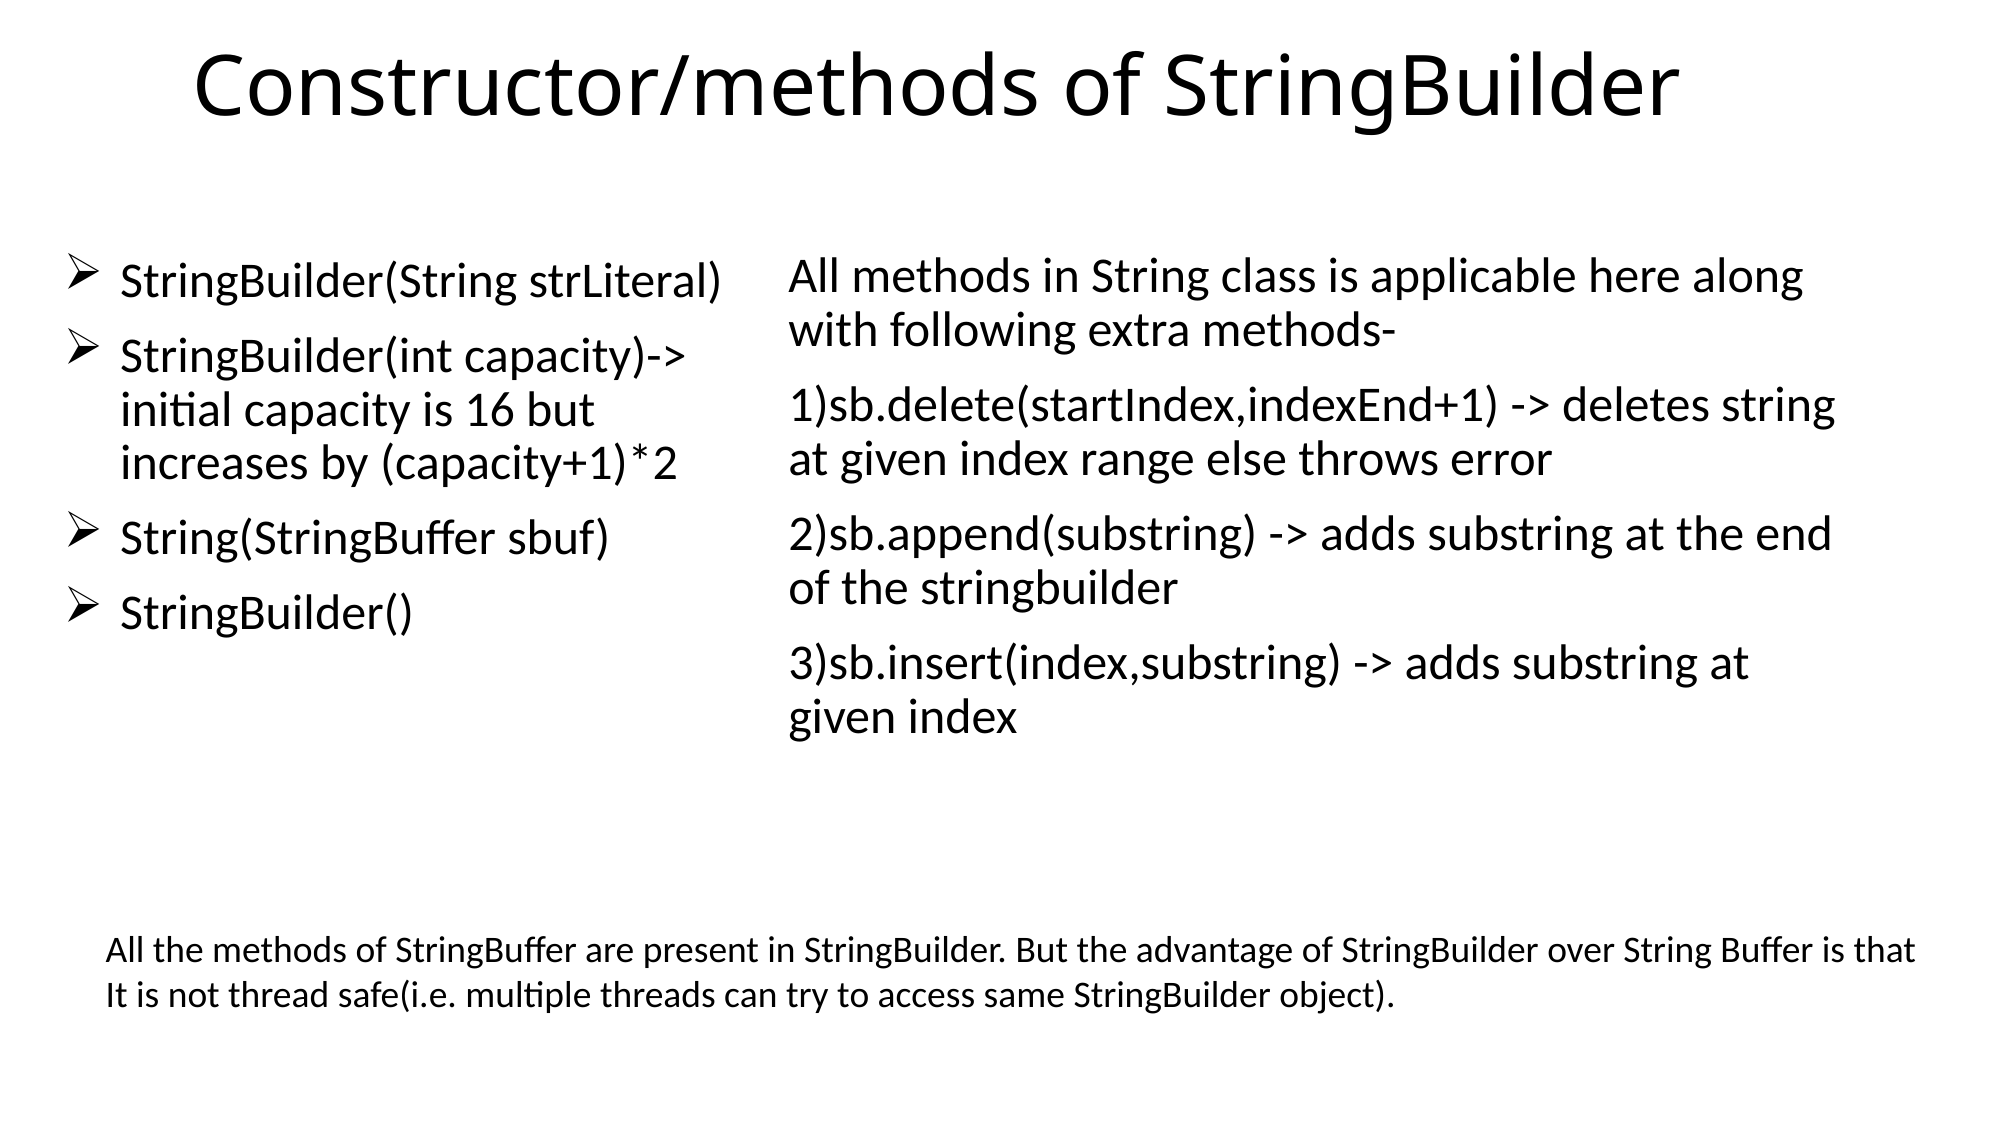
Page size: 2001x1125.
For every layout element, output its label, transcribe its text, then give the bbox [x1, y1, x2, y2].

text_box All methods in String class is applicable here along with following extra methods- 1)sb.delete(startIndex,indexEnd+1) -> deletes string at given index range else throws error 2)sb.append(substring) -> adds substring at the end of the stringbuilder 3)sb.insert(index,substring) -> adds substring at given index [773, 242, 1862, 772]
text_box Constructor/methods of StringBuilder [171, 31, 1702, 142]
text_box All the methods of StringBuffer are present in StringBuilder. But the advantage of StringBuilder over String Buffer is that It is not thread safe(i.e. multiple threads can try to access same StringBuilder object). [90, 917, 1934, 1023]
text_box StringBuilder(String strLiteral) StringBuilder(int capacity)-> initial capacity is 16 but increases by (capacity+1)*2 String(StringBuffer sbuf) StringBuilder() [49, 246, 763, 659]
